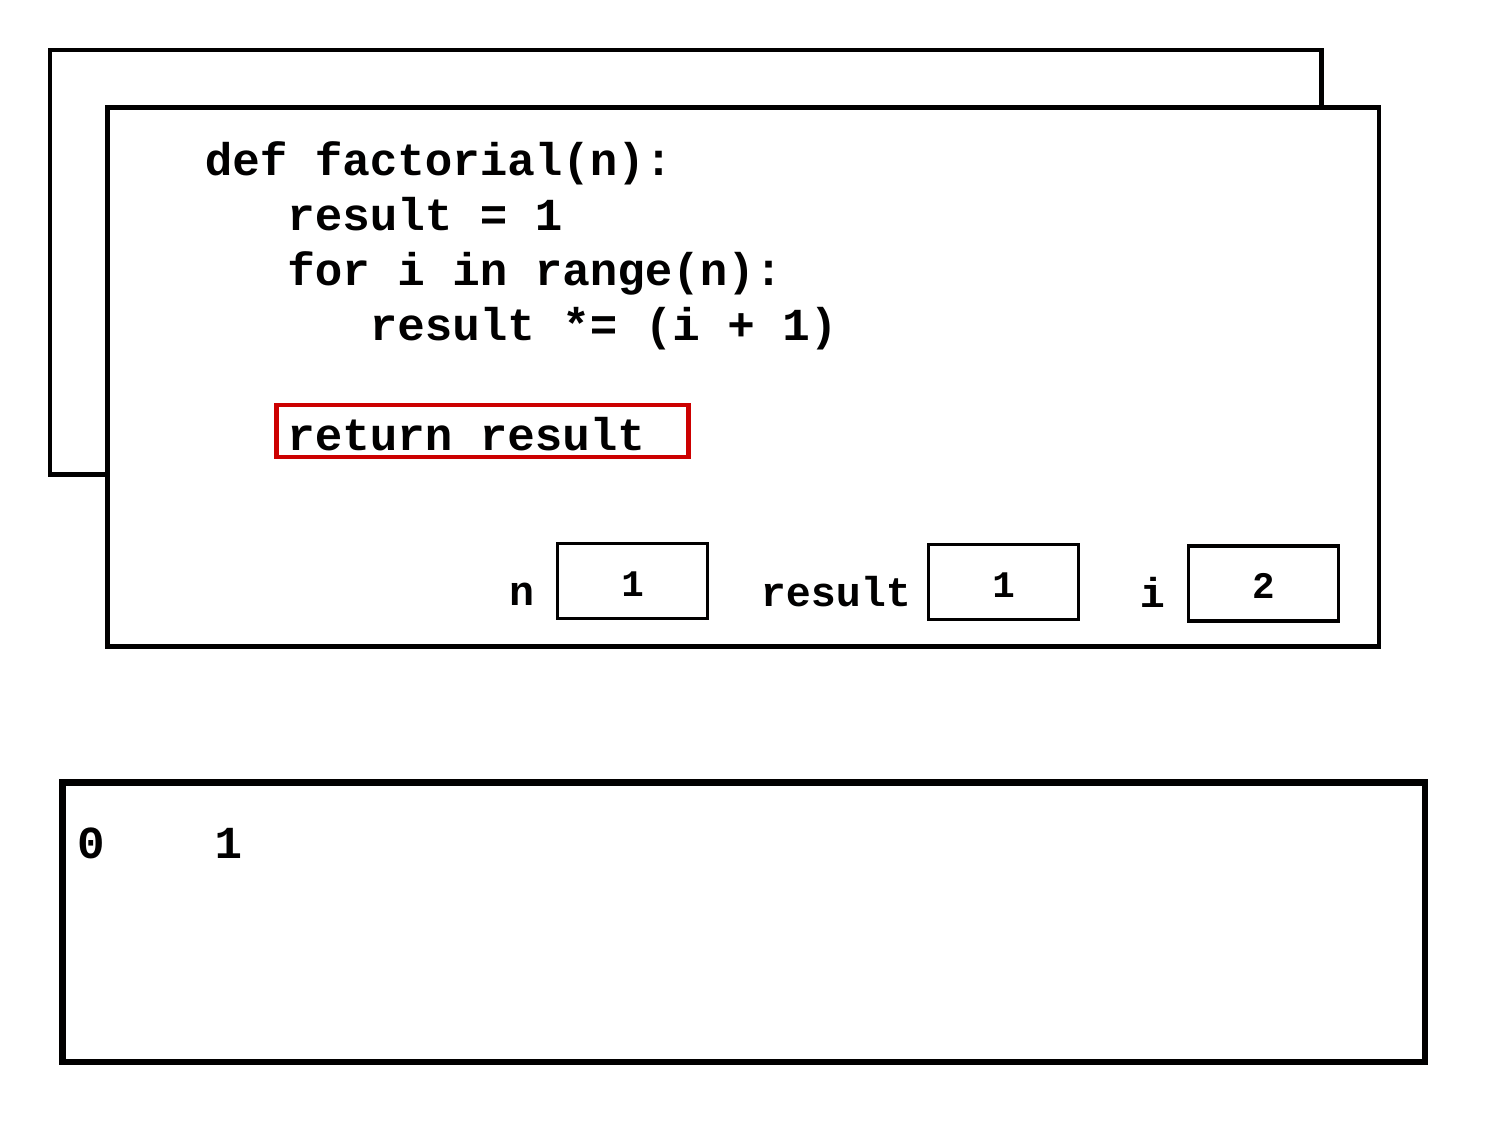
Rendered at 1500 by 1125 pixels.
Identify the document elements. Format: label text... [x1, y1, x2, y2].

text_box 2 [1188, 546, 1339, 621]
text_box 1 [928, 544, 1079, 620]
text_box result [746, 557, 1024, 622]
text_box 0 1 [62, 782, 1425, 1063]
text_box n [494, 556, 570, 621]
text_box i [1124, 558, 1200, 624]
text_box [276, 404, 689, 458]
text_box 1 [557, 543, 708, 619]
text_box def factorial(n): result = 1 for i in range(n): result *= (i + 1) return result [107, 107, 1380, 647]
text_box def main(): for i in range(MAX_NUM): print(i, factorial(i)) [49, 49, 1322, 475]
